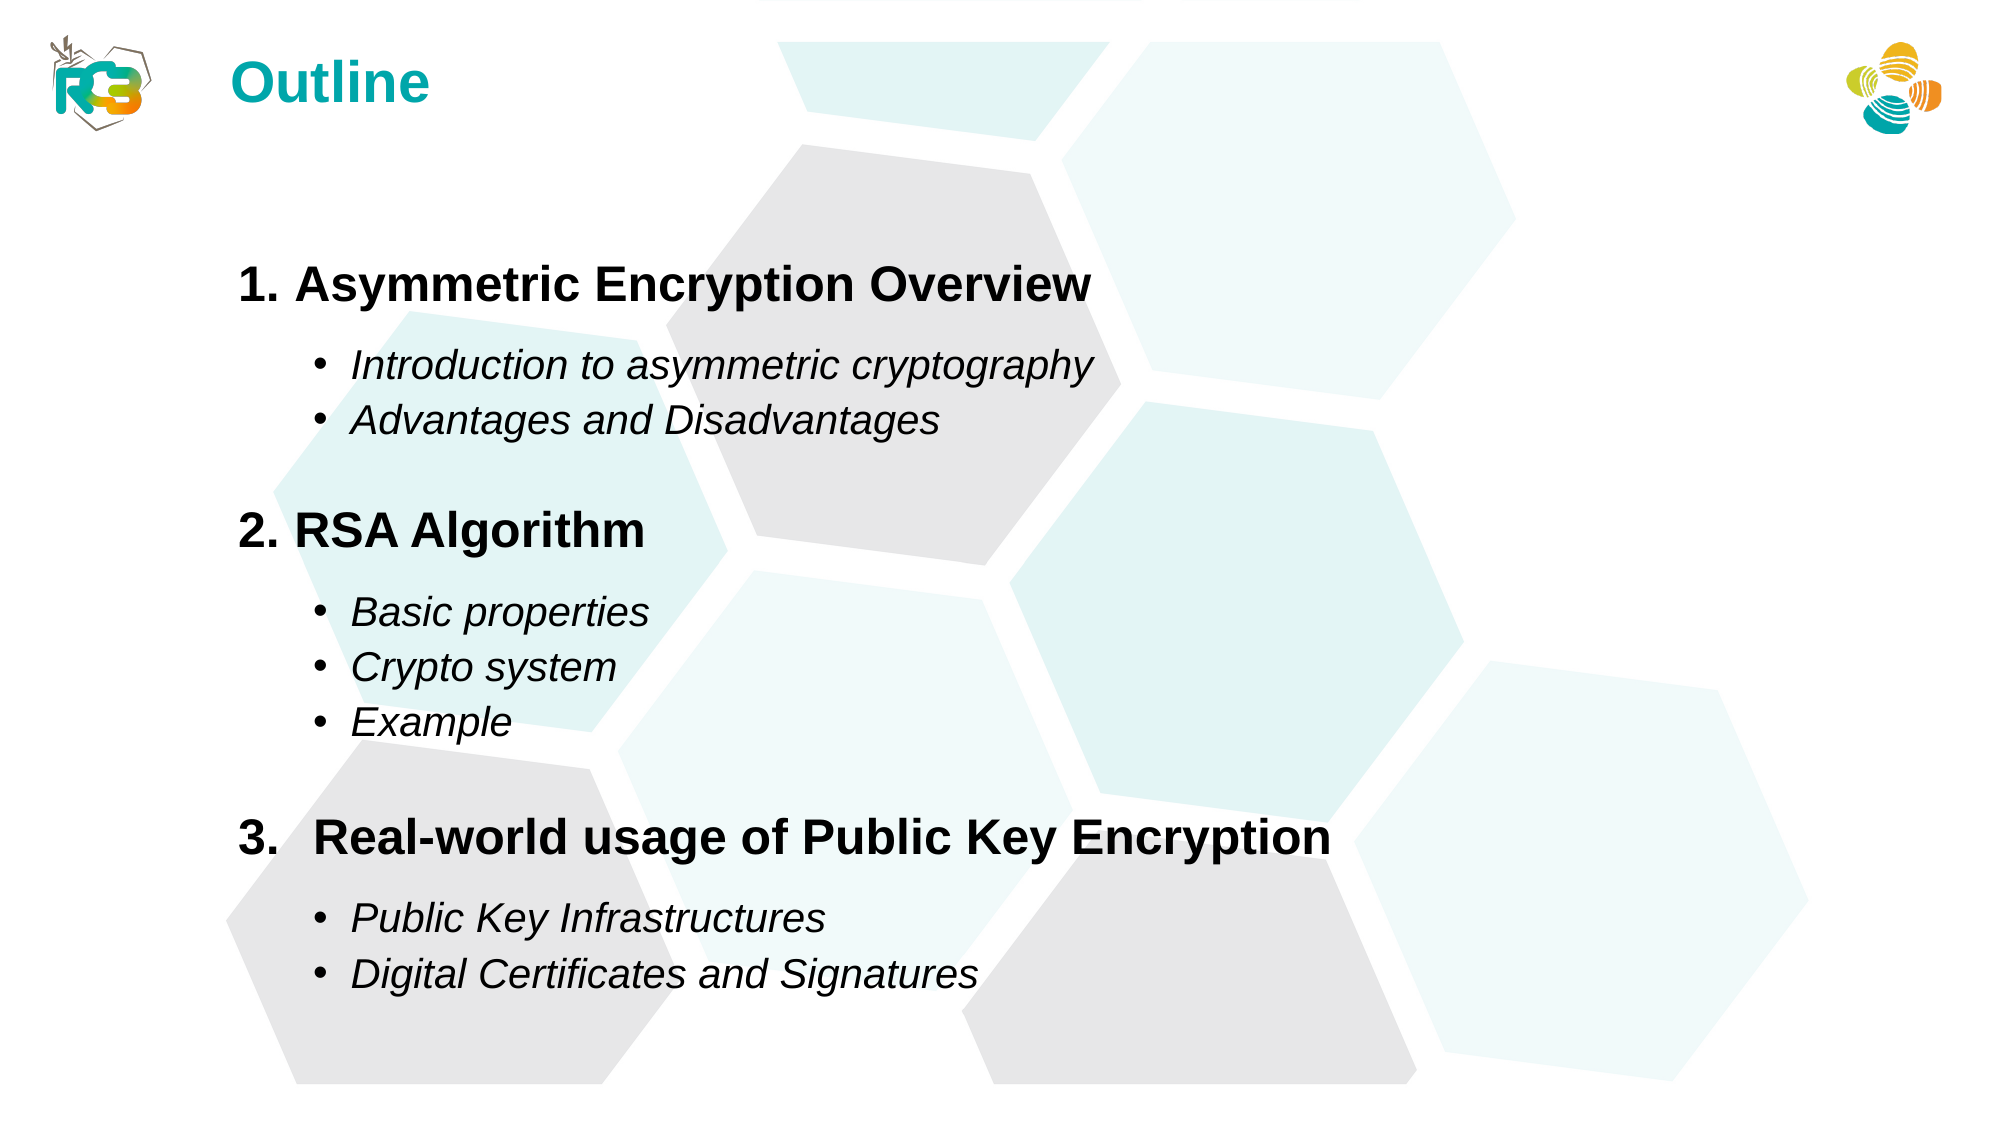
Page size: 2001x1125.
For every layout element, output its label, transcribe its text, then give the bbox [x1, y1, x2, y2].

list Outline [215, 44, 1820, 137]
list Asymmetric Encryption Overview Introduction to asymmetric cryptography Advantages and Disadvantages RSA Algorithm Basic properties Crypto system Example Real-world usage of Public Key Encryption Public Key Infrastructures Digital Certificates and Signatures [223, 250, 1828, 903]
picture [50, 32, 152, 134]
